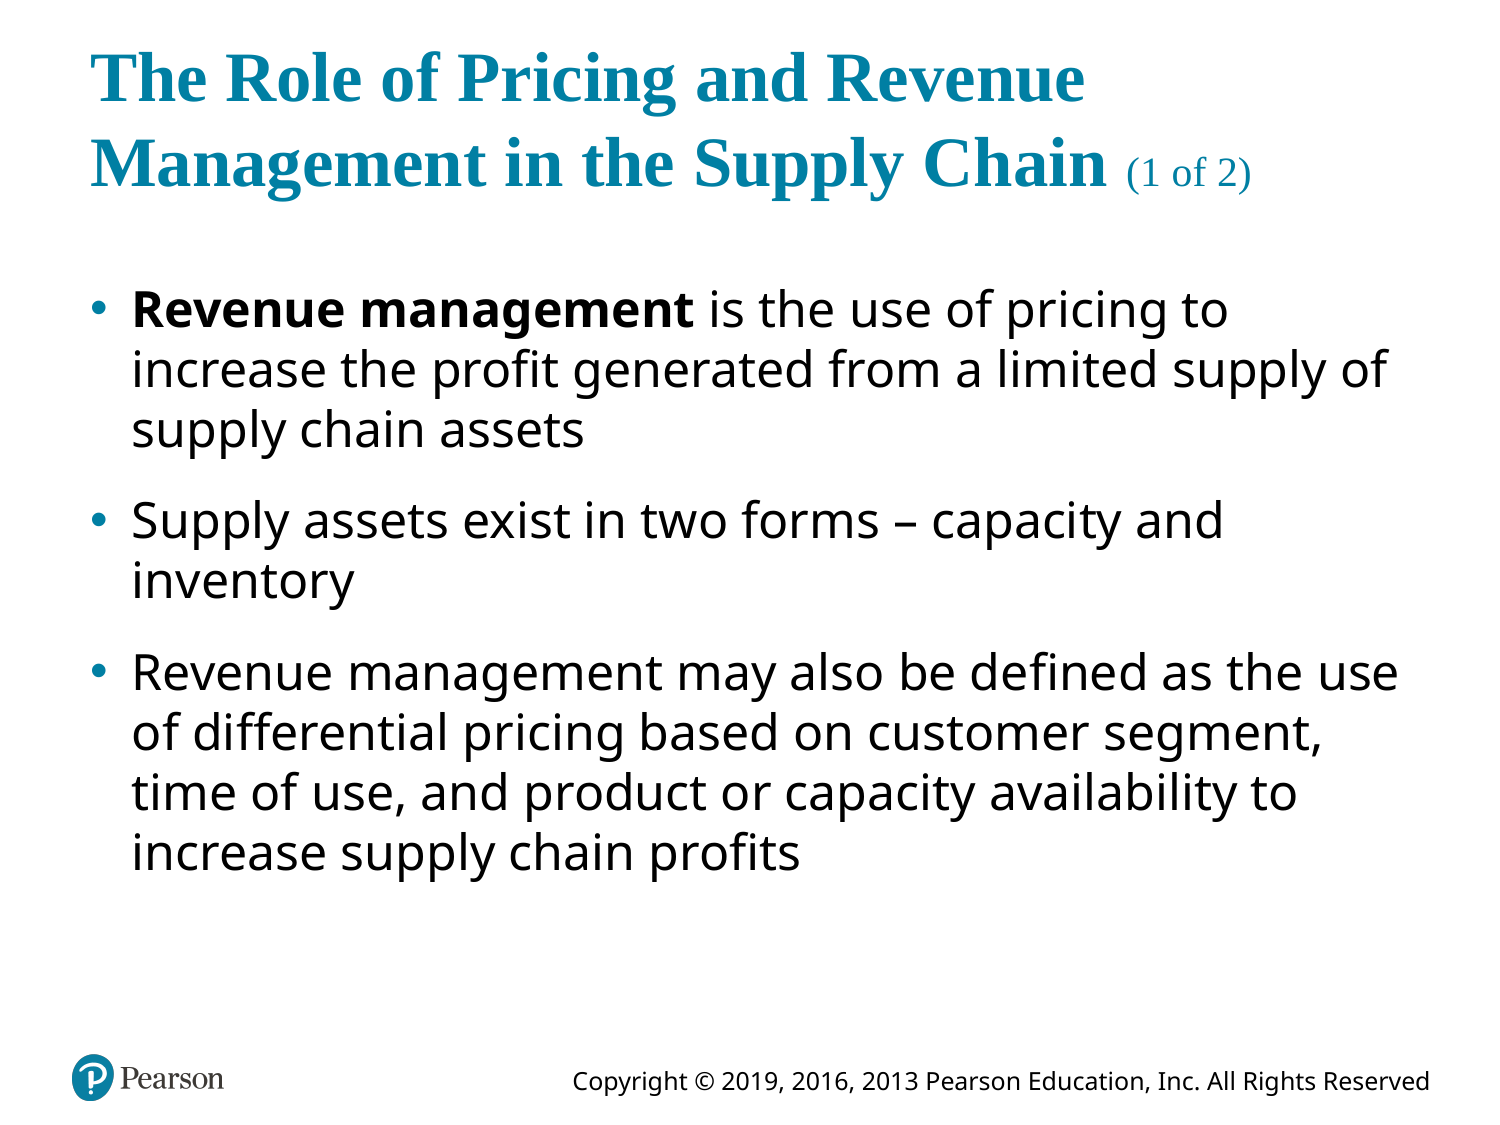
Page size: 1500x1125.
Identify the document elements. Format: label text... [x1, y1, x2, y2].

title The Role of Pricing and Revenue Management in the Supply Chain (1 of 2) [75, 0, 1425, 216]
picture [80, 1063, 106, 1088]
picture [72, 1054, 88, 1070]
picture [72, 1087, 83, 1101]
list Revenue management is the use of pricing to increase the profit generated from a limited supply of supply chain assets Supply assets exist in two forms – capacity and inventory Revenue management may also be defined as the use of differential pricing based on customer segment, time of use, and product or capacity availability to increase supply chain profits [75, 262, 1425, 931]
picture [98, 1054, 224, 1101]
